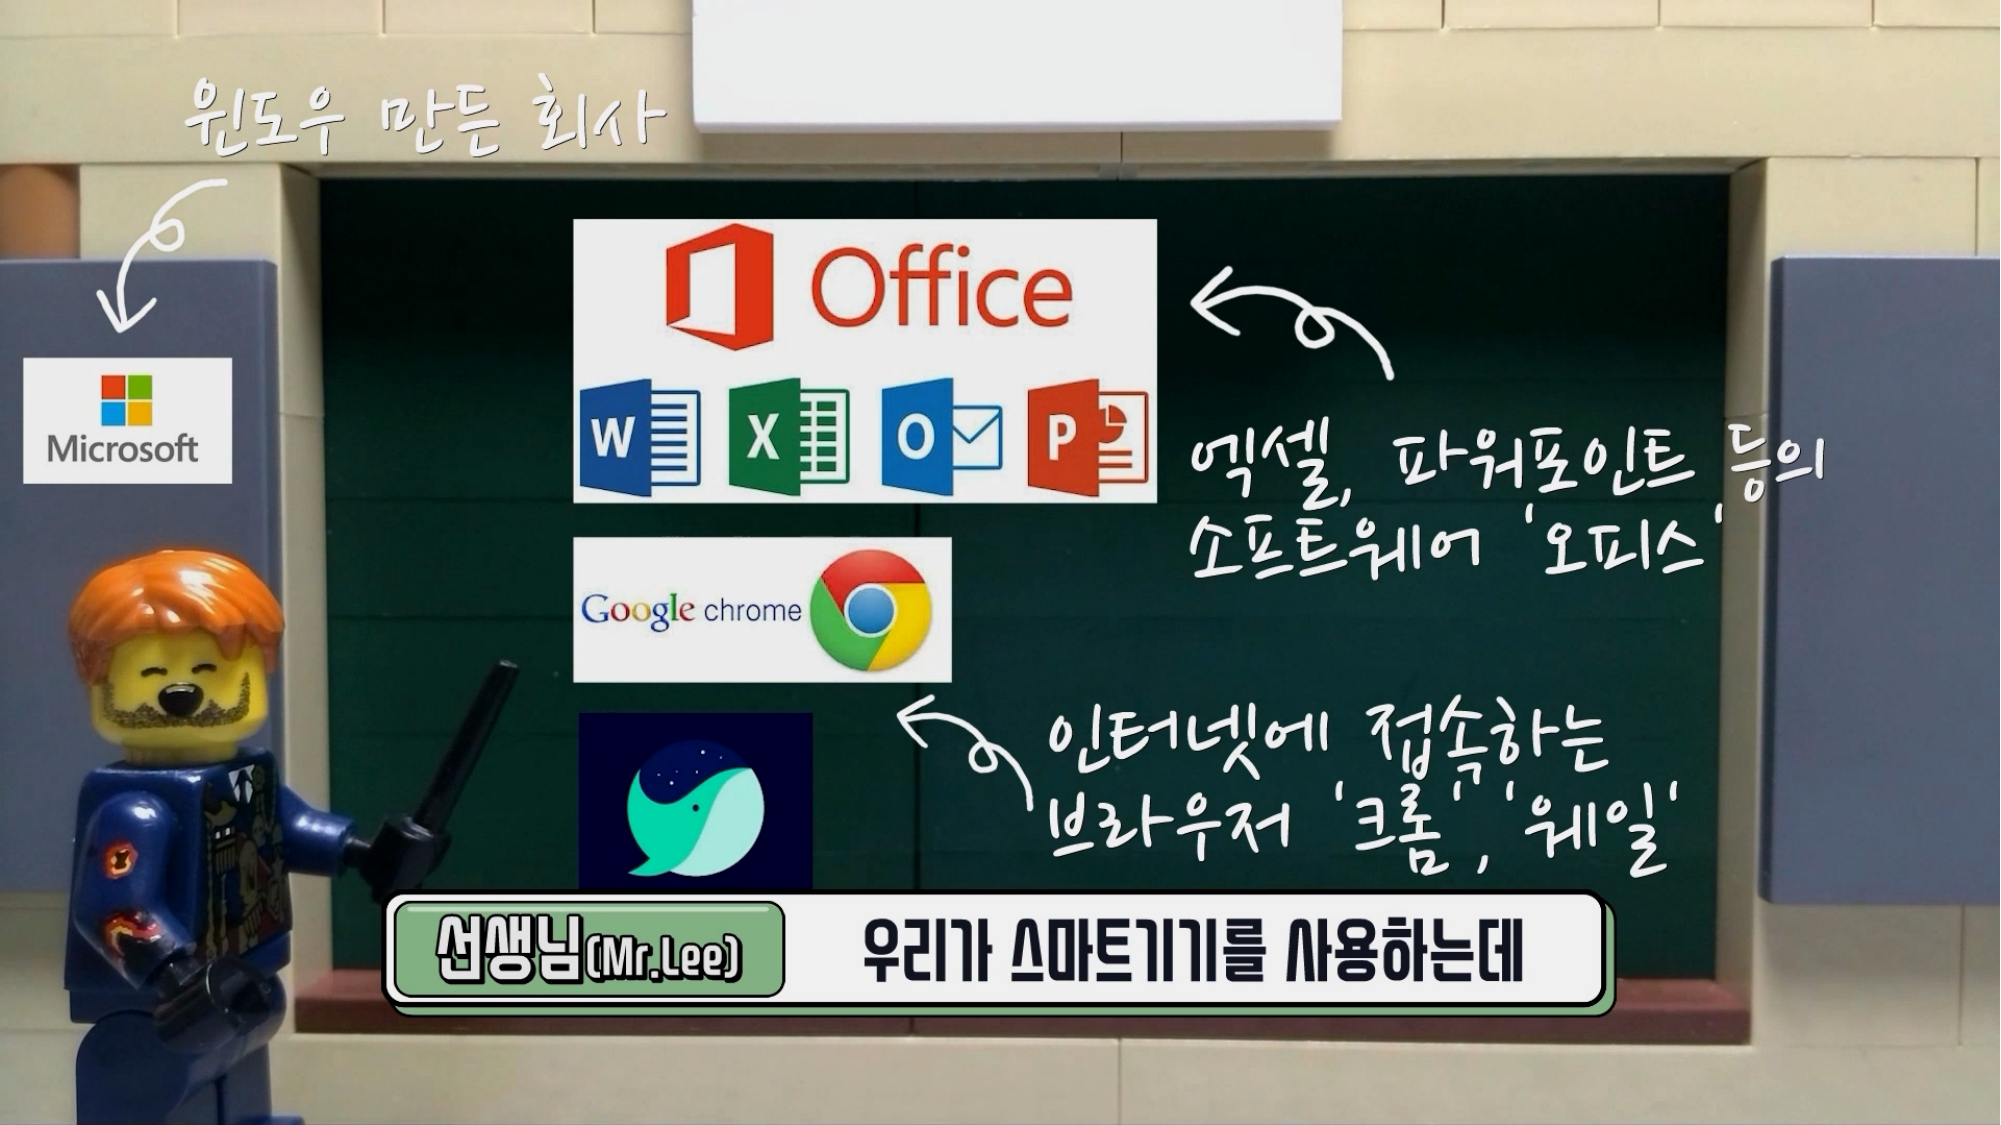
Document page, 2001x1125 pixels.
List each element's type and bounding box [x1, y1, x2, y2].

list [0, 0, 2000, 1125]
